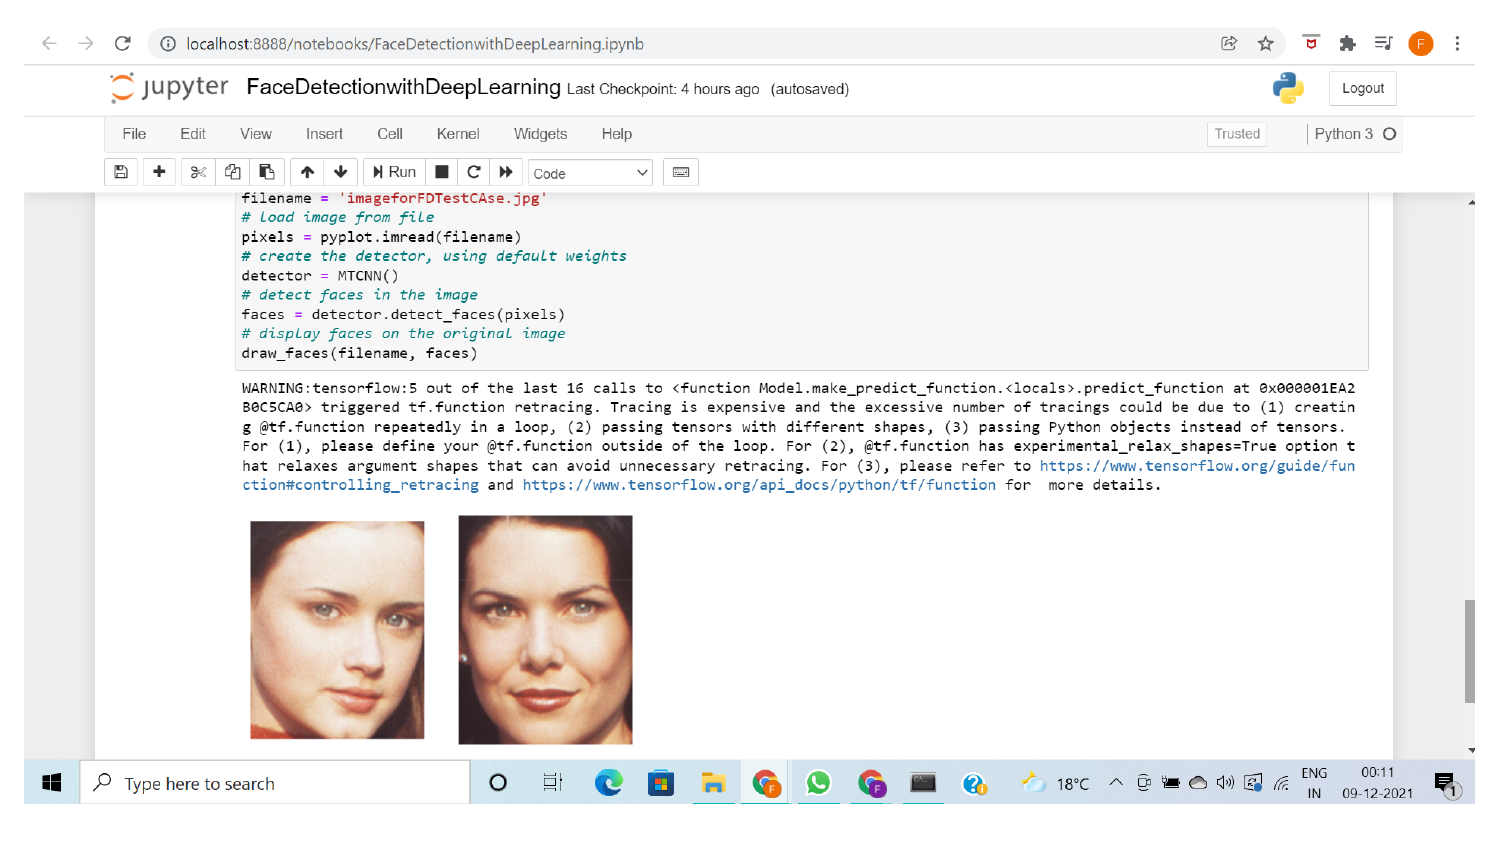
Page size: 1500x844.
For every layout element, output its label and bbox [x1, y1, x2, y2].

picture [24, 24, 1476, 804]
